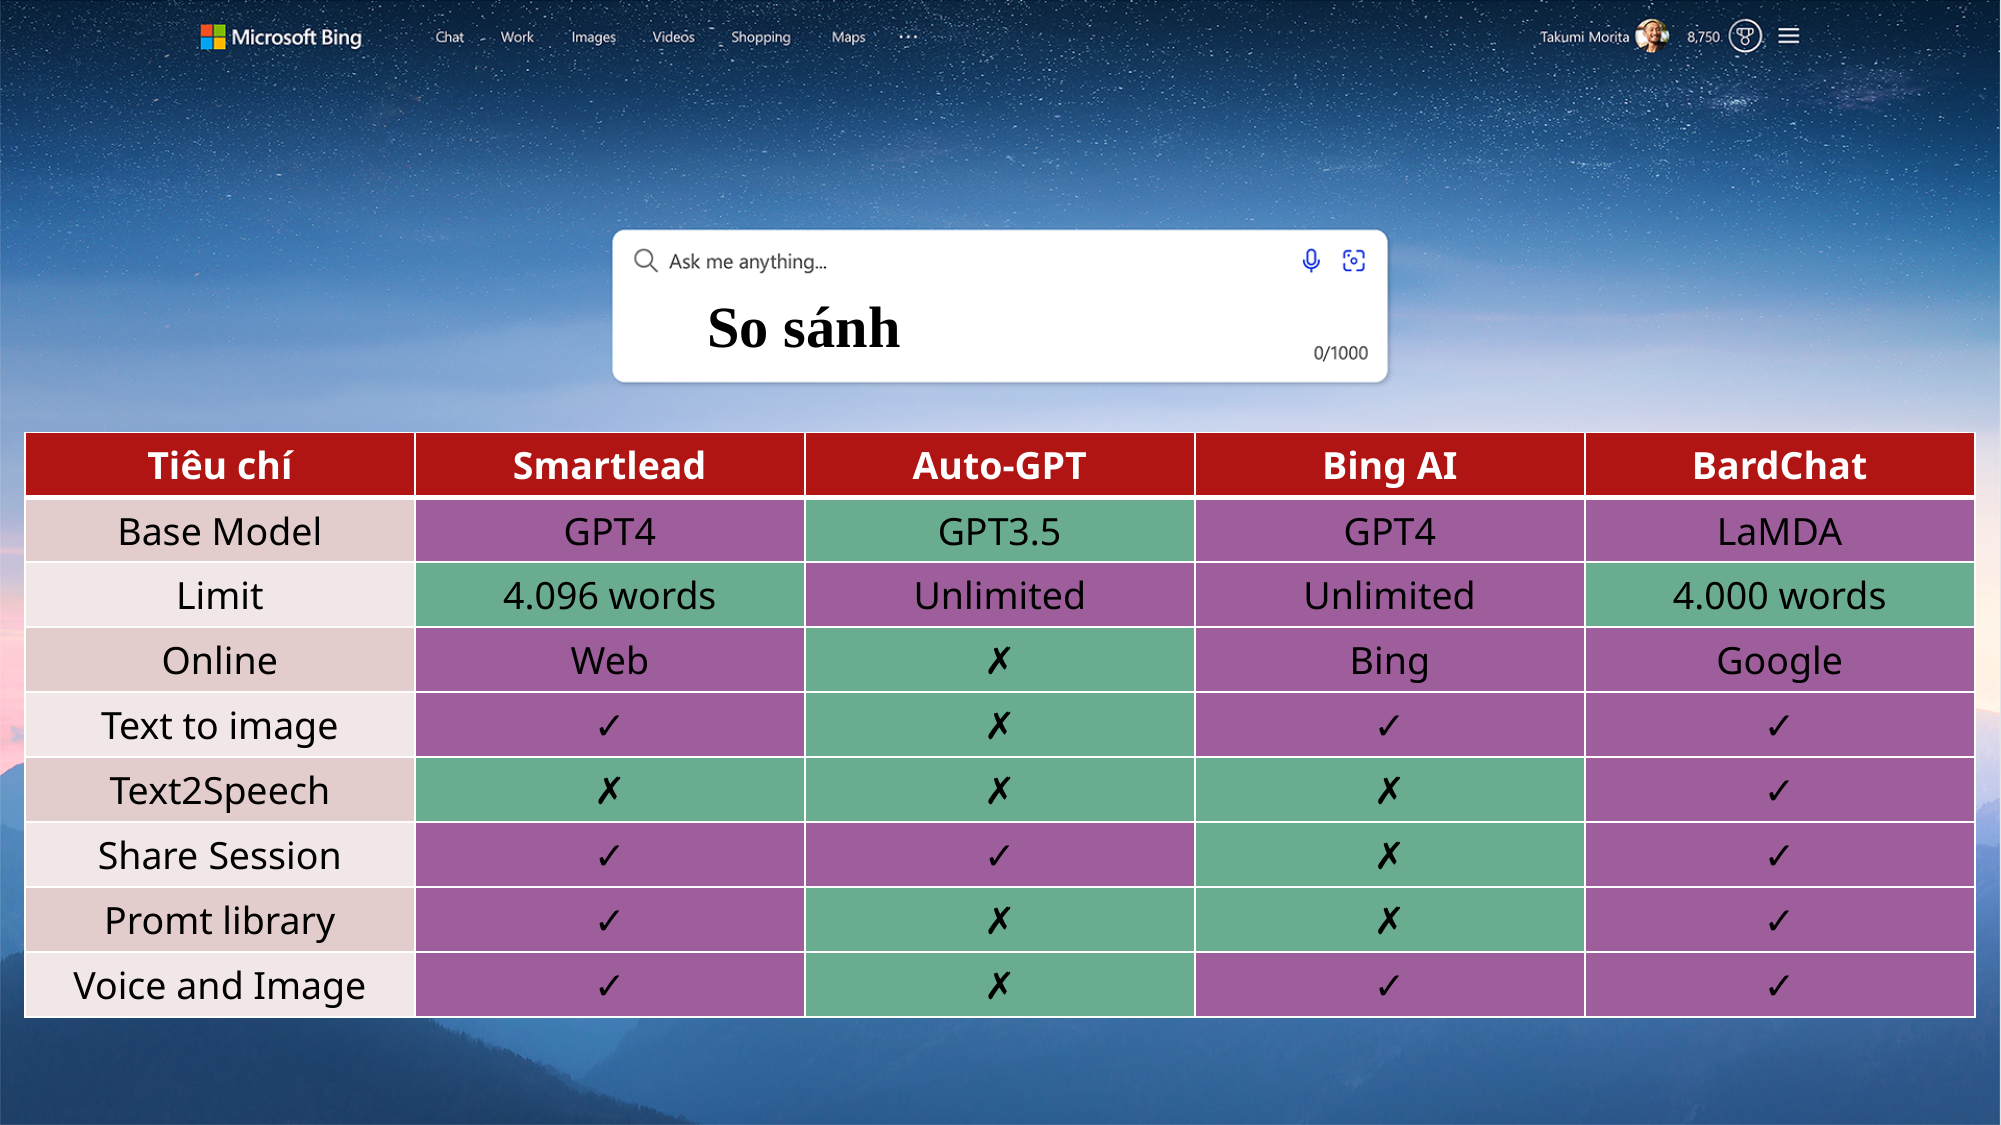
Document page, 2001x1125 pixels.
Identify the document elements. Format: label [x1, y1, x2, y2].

list [0, 0, 2000, 1125]
